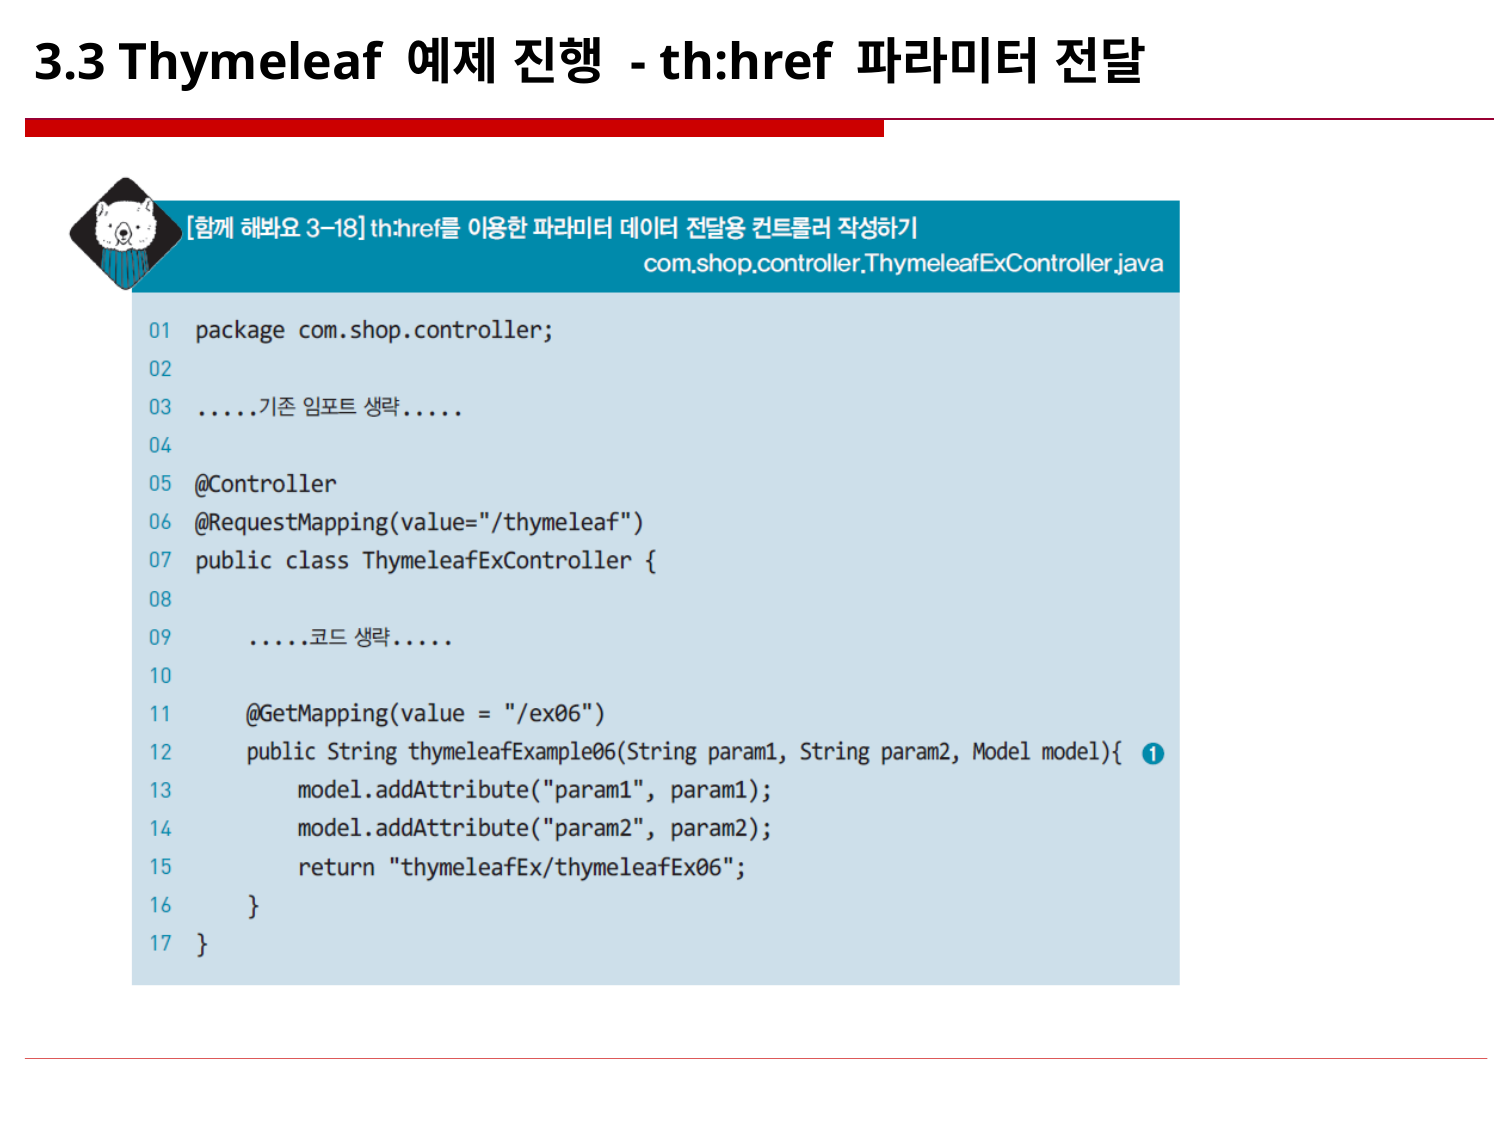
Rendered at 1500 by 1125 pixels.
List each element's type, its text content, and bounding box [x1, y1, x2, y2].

title 3.3 Thymeleaf 예제 진행 - th:href 파라미터 전달 [19, 23, 1370, 96]
picture [64, 172, 1193, 996]
